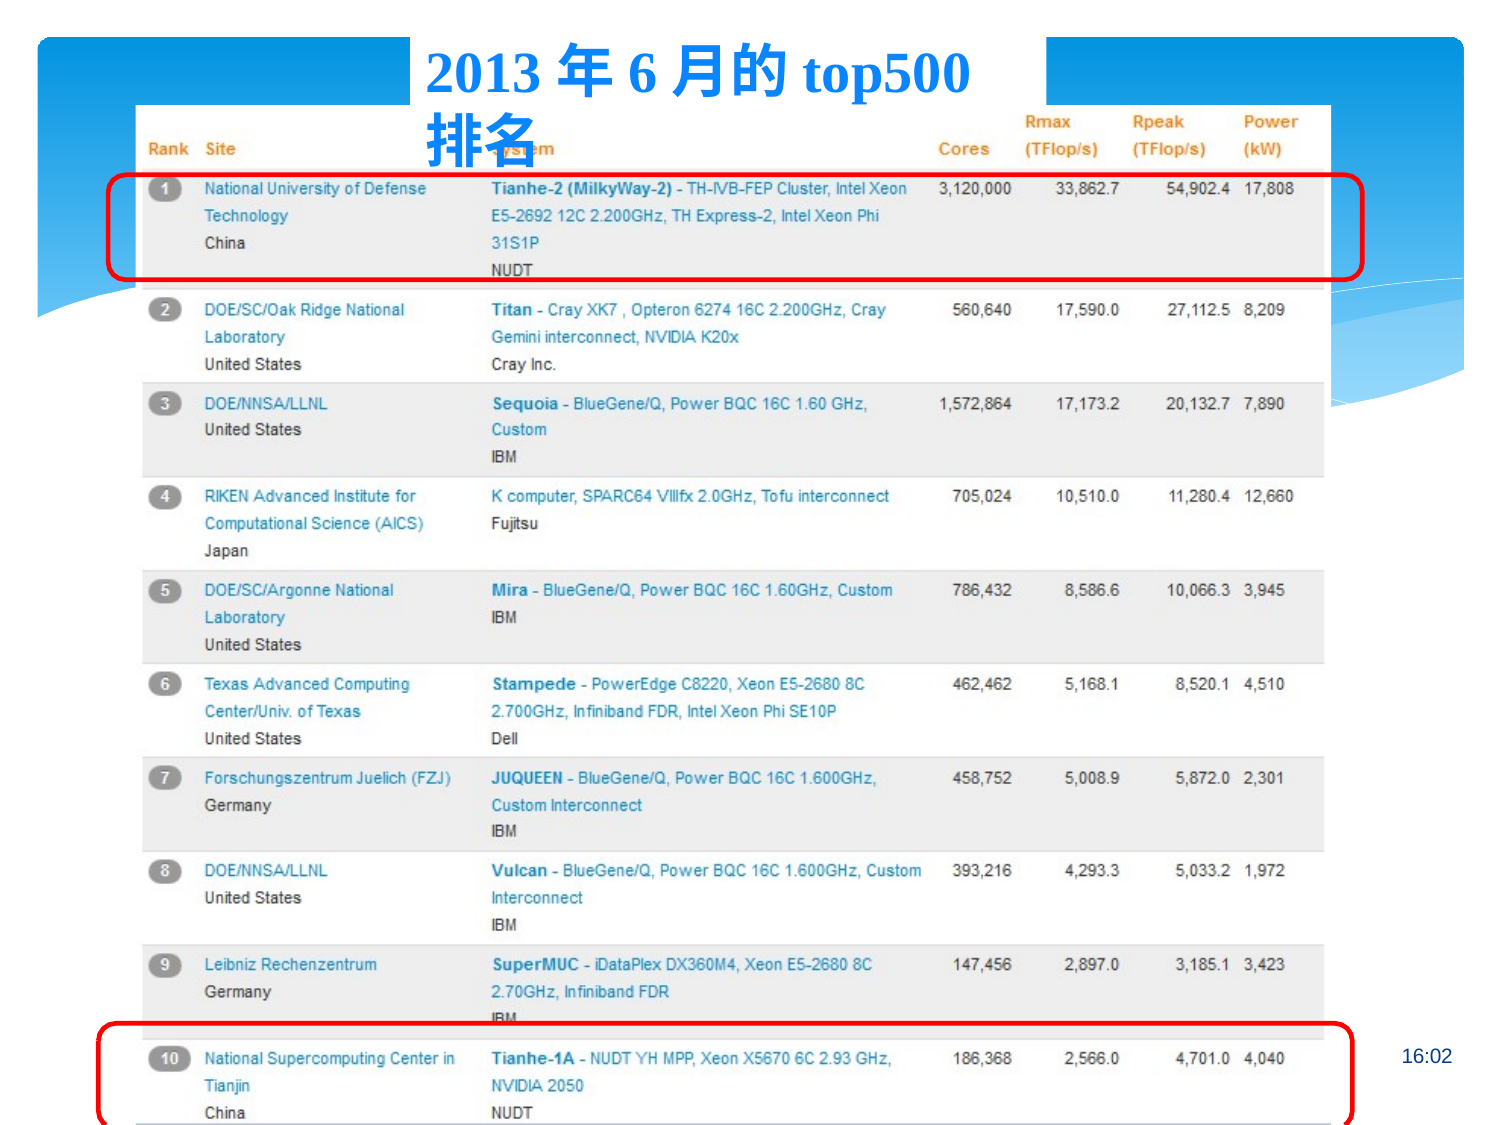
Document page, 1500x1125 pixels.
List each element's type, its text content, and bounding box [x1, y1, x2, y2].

text_box [135, 280, 1332, 1023]
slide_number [1399, 1042, 1456, 1125]
text_box [108, 174, 1363, 280]
text_box [1036, 105, 1332, 174]
text_box [135, 1044, 1330, 1125]
title 2013年6月的top500排名 [423, 32, 1036, 223]
picture [37, 86, 410, 317]
text_box [135, 105, 423, 174]
text_box [98, 1040, 107, 1125]
text_box [1332, 400, 1344, 406]
text_box [1332, 299, 1464, 403]
text_box [410, 28, 1047, 114]
picture [1047, 86, 1464, 324]
text_box [98, 1023, 1353, 1125]
picture [37, 37, 44, 44]
